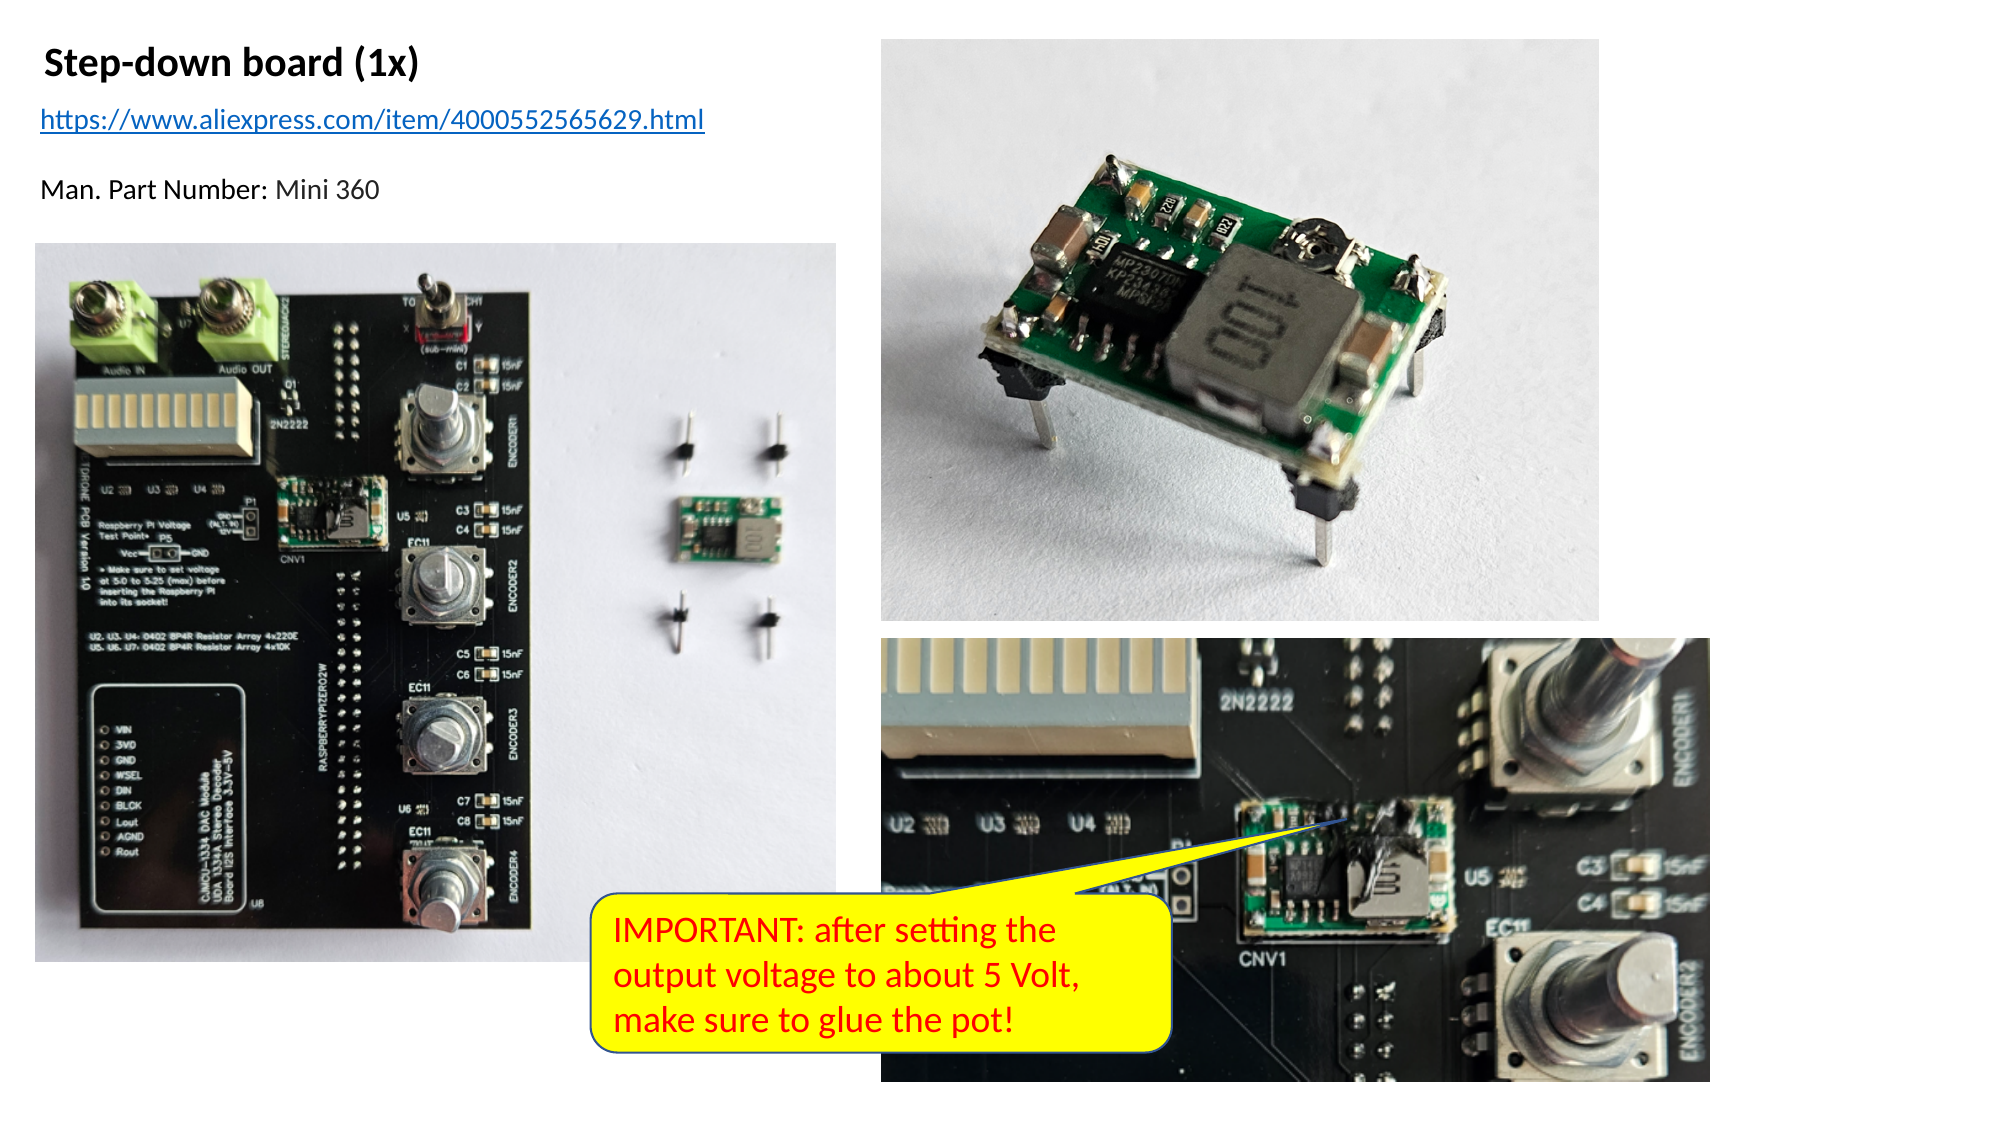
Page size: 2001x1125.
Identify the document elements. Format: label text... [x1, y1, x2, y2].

text_box IMPORTANT: after setting the output voltage to about 5 Volt, make sure to glue the pot! [589, 892, 881, 1054]
picture [881, 638, 1710, 1082]
text_box https://www.aliexpress.com/item/4000552565629.html Man. Part Number: Mini 360 [25, 93, 720, 213]
picture [881, 39, 1600, 621]
picture [35, 243, 836, 962]
text_box Step-down board (1x) [29, 27, 436, 93]
